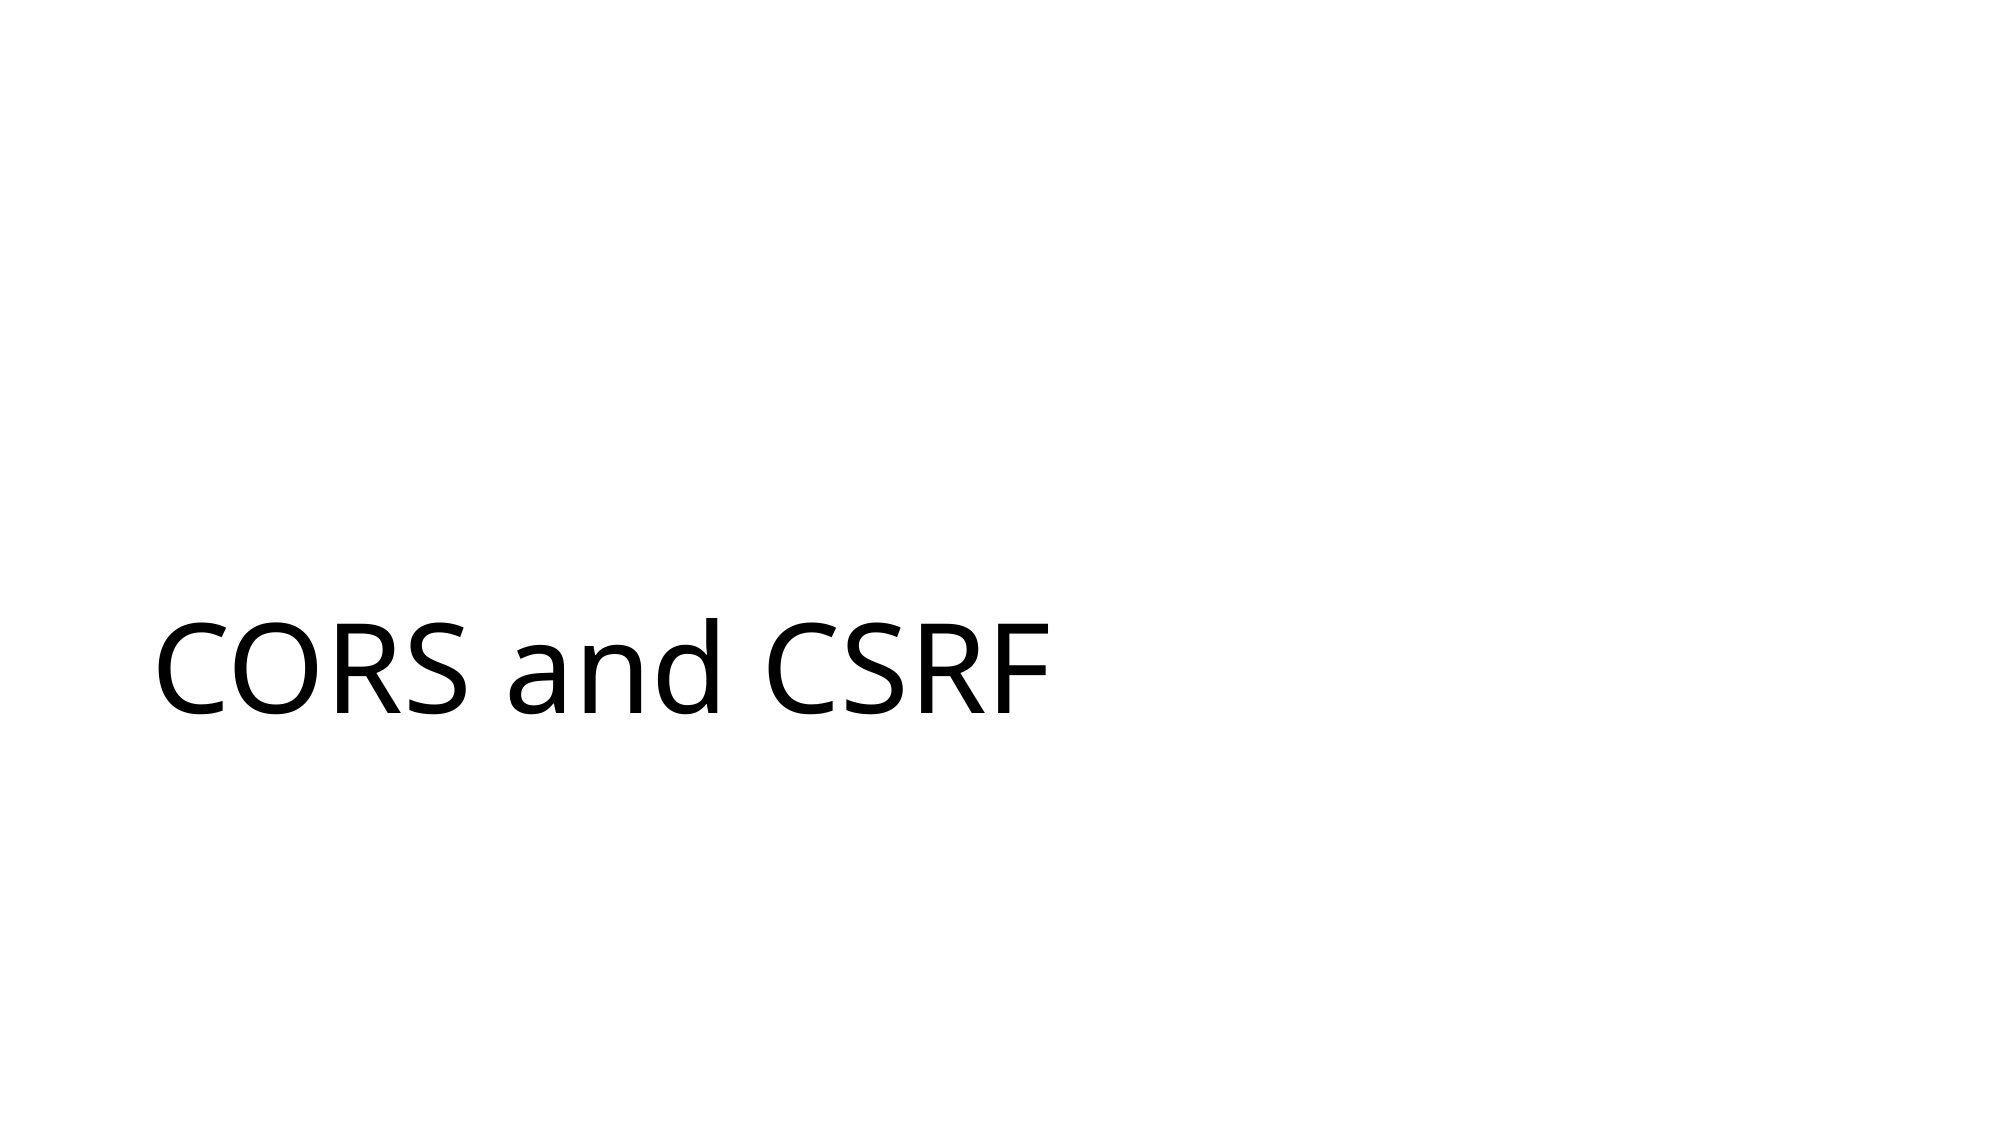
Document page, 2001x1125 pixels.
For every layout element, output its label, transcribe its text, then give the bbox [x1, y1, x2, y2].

title CORS and CSRF [136, 280, 1862, 749]
